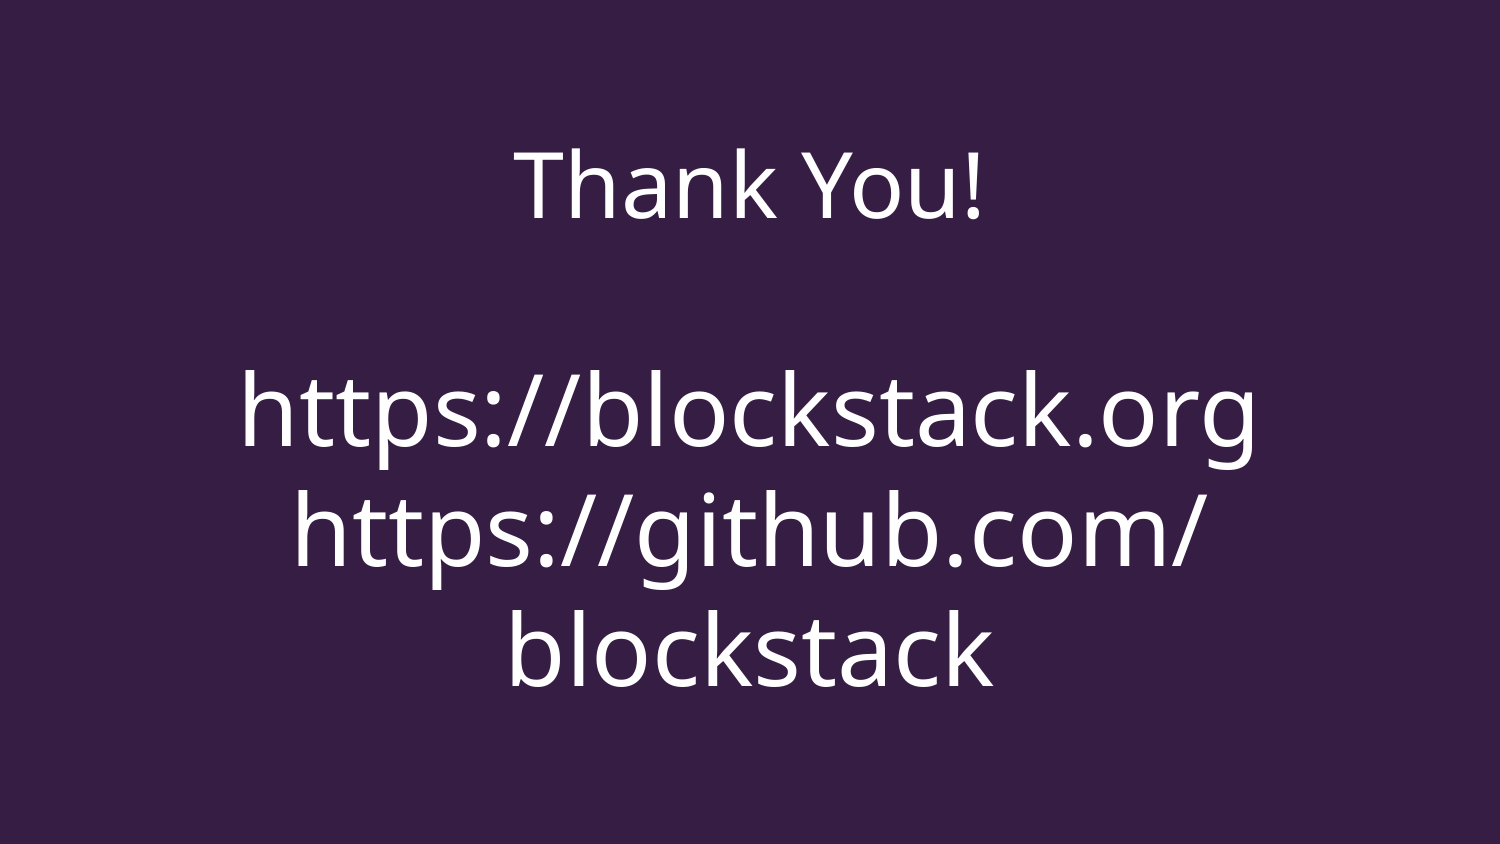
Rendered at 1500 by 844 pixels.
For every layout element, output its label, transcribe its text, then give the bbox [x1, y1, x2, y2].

title Thank You! https://blockstack.org https://github.com/blockstack [51, 384, 1449, 722]
